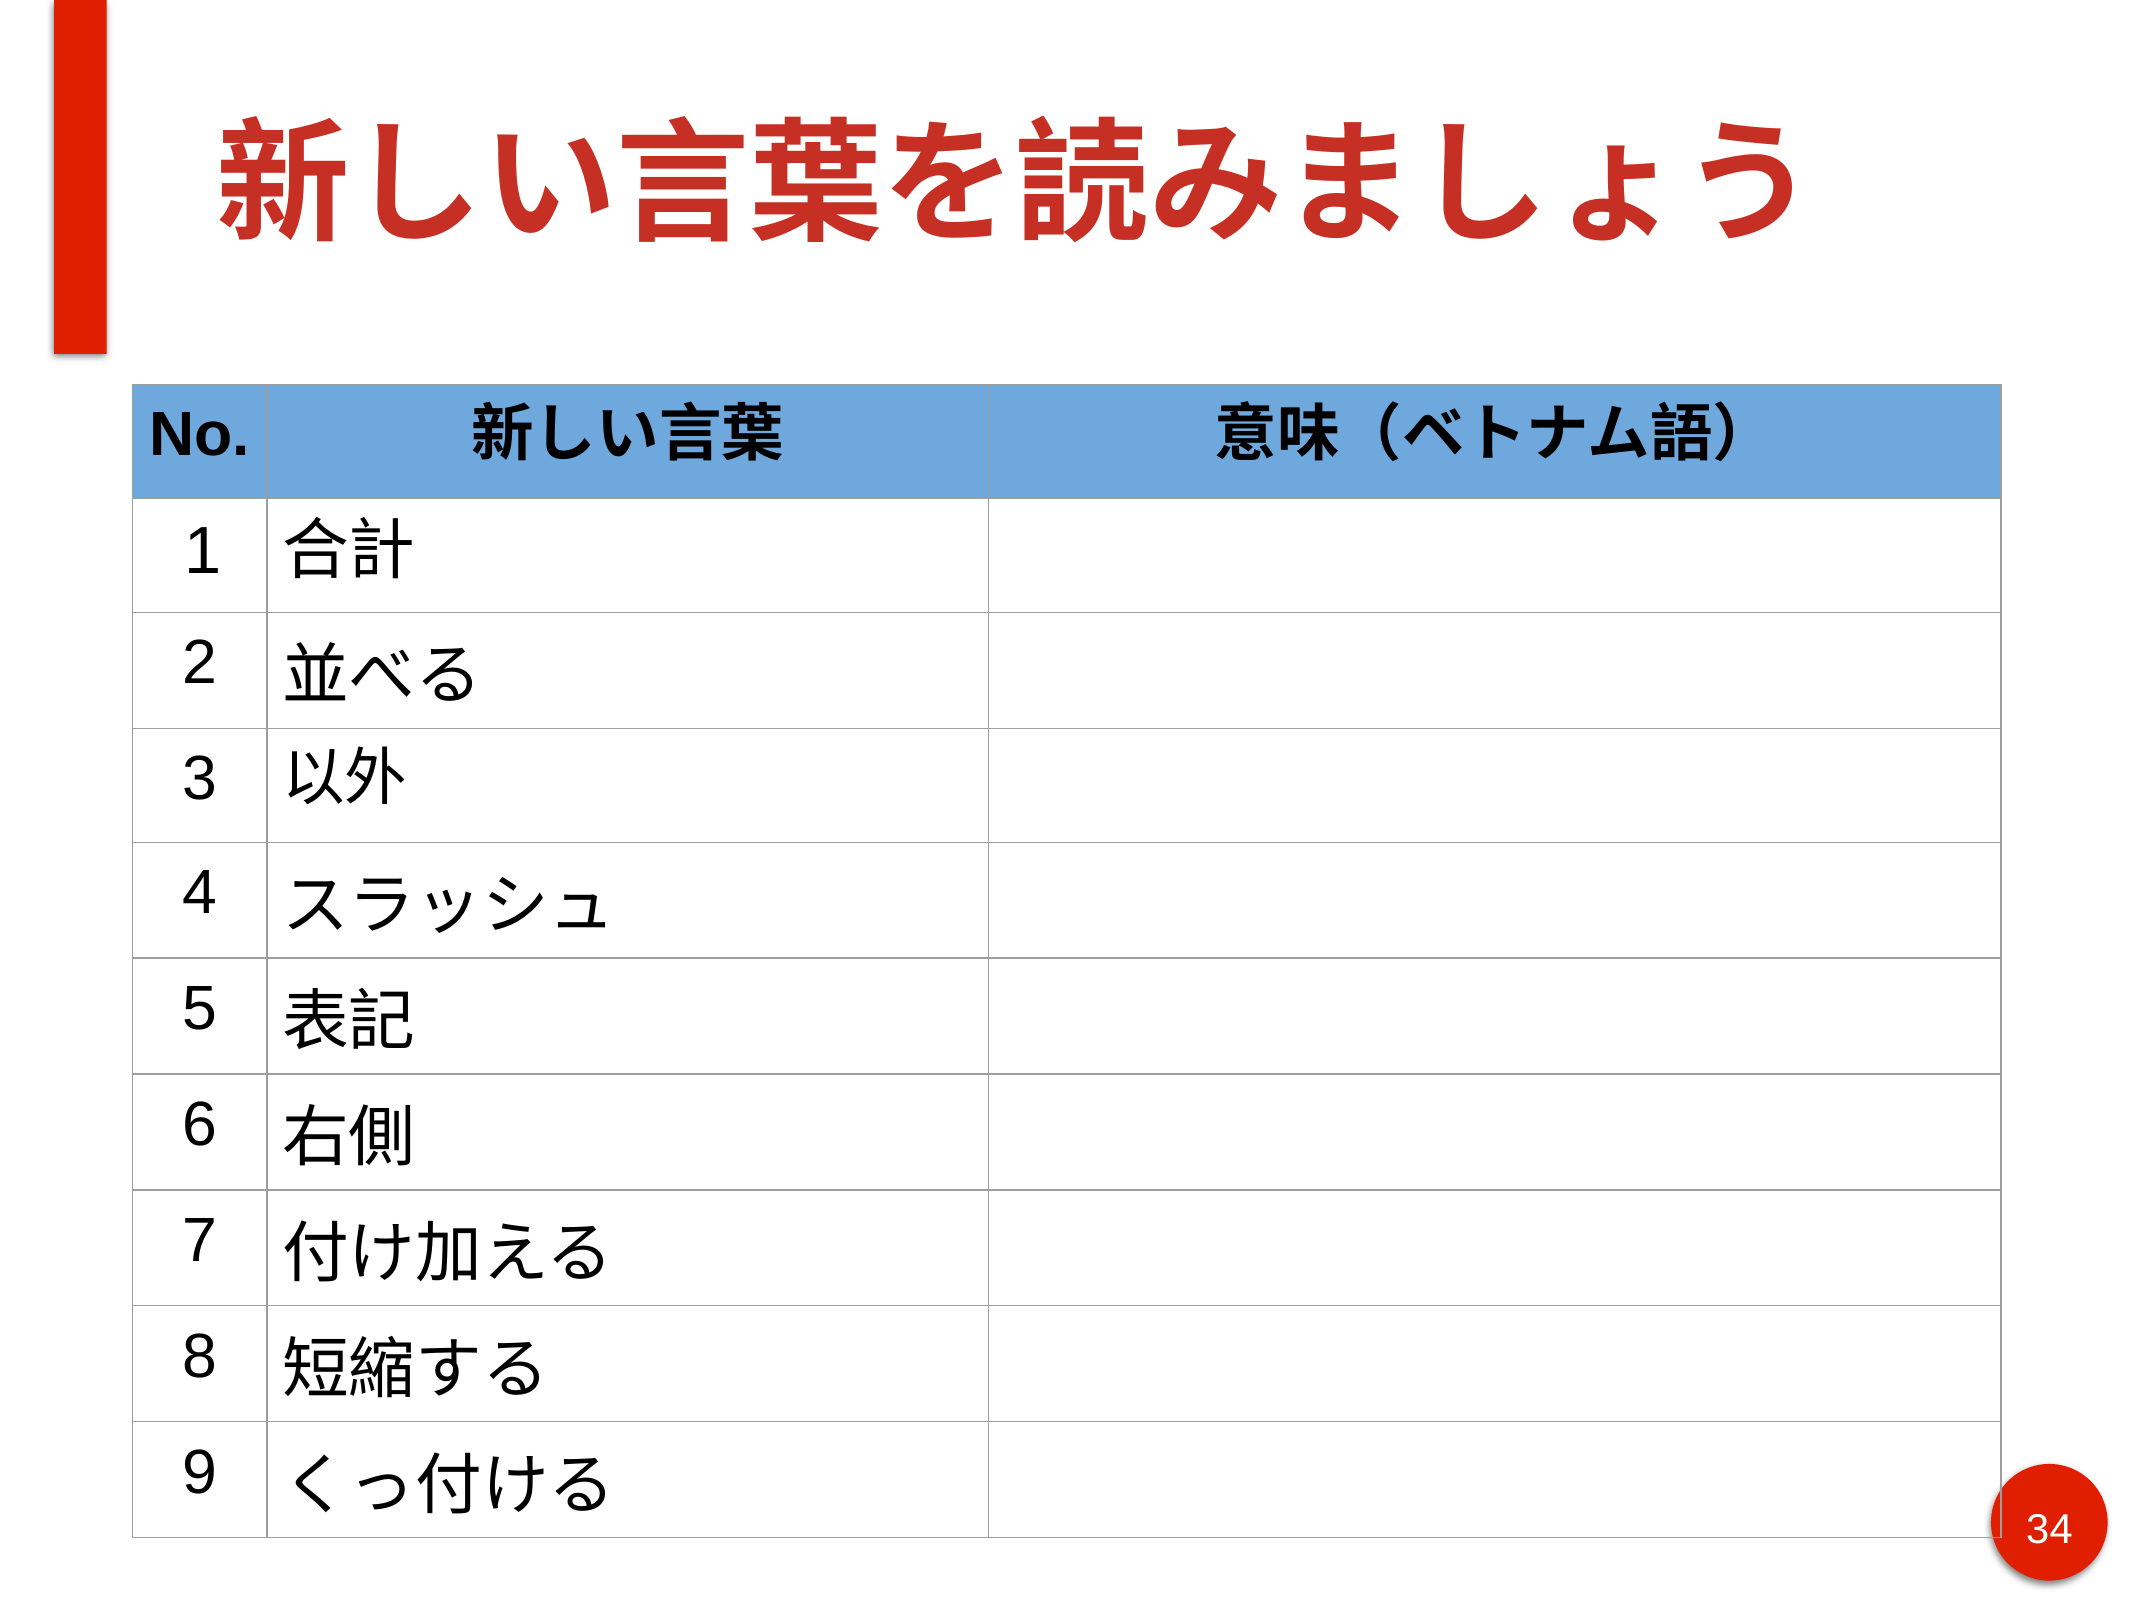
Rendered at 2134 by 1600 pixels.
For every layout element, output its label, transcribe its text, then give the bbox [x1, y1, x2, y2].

table_cell [989, 843, 2000, 957]
table_cell スラッシュ [268, 843, 988, 957]
table_cell 表記 [268, 959, 988, 1073]
table_cell [989, 499, 2000, 612]
table_cell [989, 1306, 2000, 1421]
title 新しい言葉を読みましょう [208, 18, 2030, 336]
table_cell 9 [133, 1422, 266, 1537]
table_cell 6 [133, 1075, 266, 1189]
table_header 新しい言葉 [268, 385, 988, 498]
table_cell 以外 [268, 729, 988, 842]
table_cell 7 [133, 1191, 266, 1305]
table_cell 付け加える [268, 1191, 988, 1305]
table_cell 右側 [268, 1075, 988, 1189]
slide_number 34 [2012, 1493, 2087, 1552]
table_cell [989, 1075, 2000, 1189]
table_cell 合計 [268, 499, 988, 612]
table_cell 4 [133, 843, 266, 957]
table_cell [989, 613, 2000, 728]
table_header No. [133, 385, 266, 498]
table_cell 5 [133, 959, 266, 1073]
table_header 意味（ベトナム語） [989, 385, 2000, 498]
table_cell [989, 729, 2000, 842]
table_cell くっ付ける [268, 1422, 988, 1537]
table_cell 3 [133, 729, 266, 842]
table_cell [989, 959, 2000, 1073]
table_cell [989, 1422, 2000, 1537]
table_cell [989, 1191, 2000, 1305]
table_cell 8 [133, 1306, 266, 1421]
table_cell 2 [133, 613, 266, 728]
table_cell 並べる [268, 613, 988, 728]
table_cell 1 [133, 499, 266, 612]
table_cell 短縮する [268, 1306, 988, 1421]
